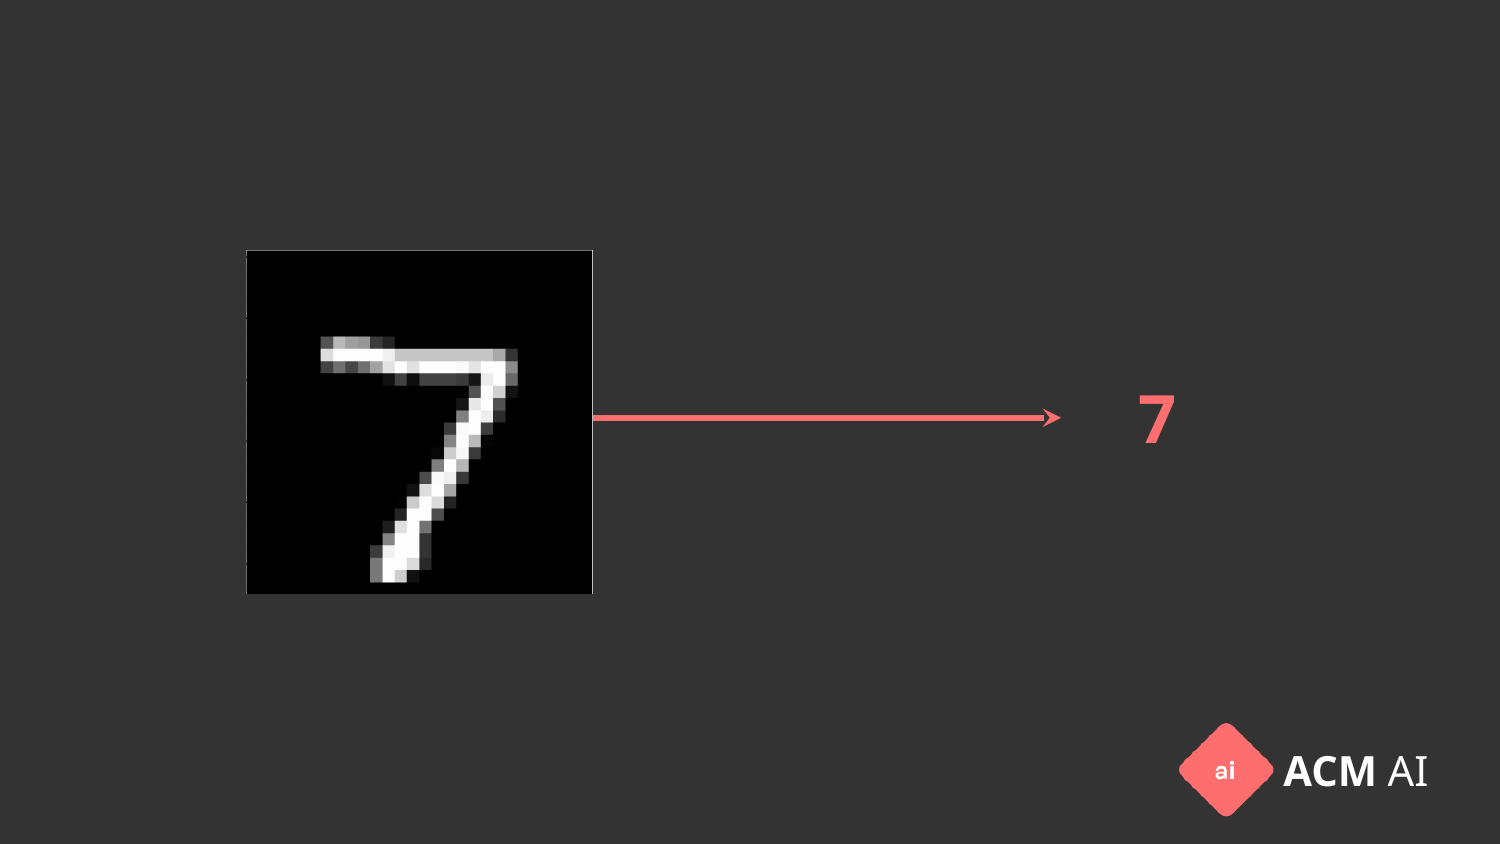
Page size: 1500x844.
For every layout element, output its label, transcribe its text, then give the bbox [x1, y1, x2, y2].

picture [246, 249, 593, 594]
picture [1175, 719, 1277, 820]
title 7 [1061, 361, 1254, 475]
